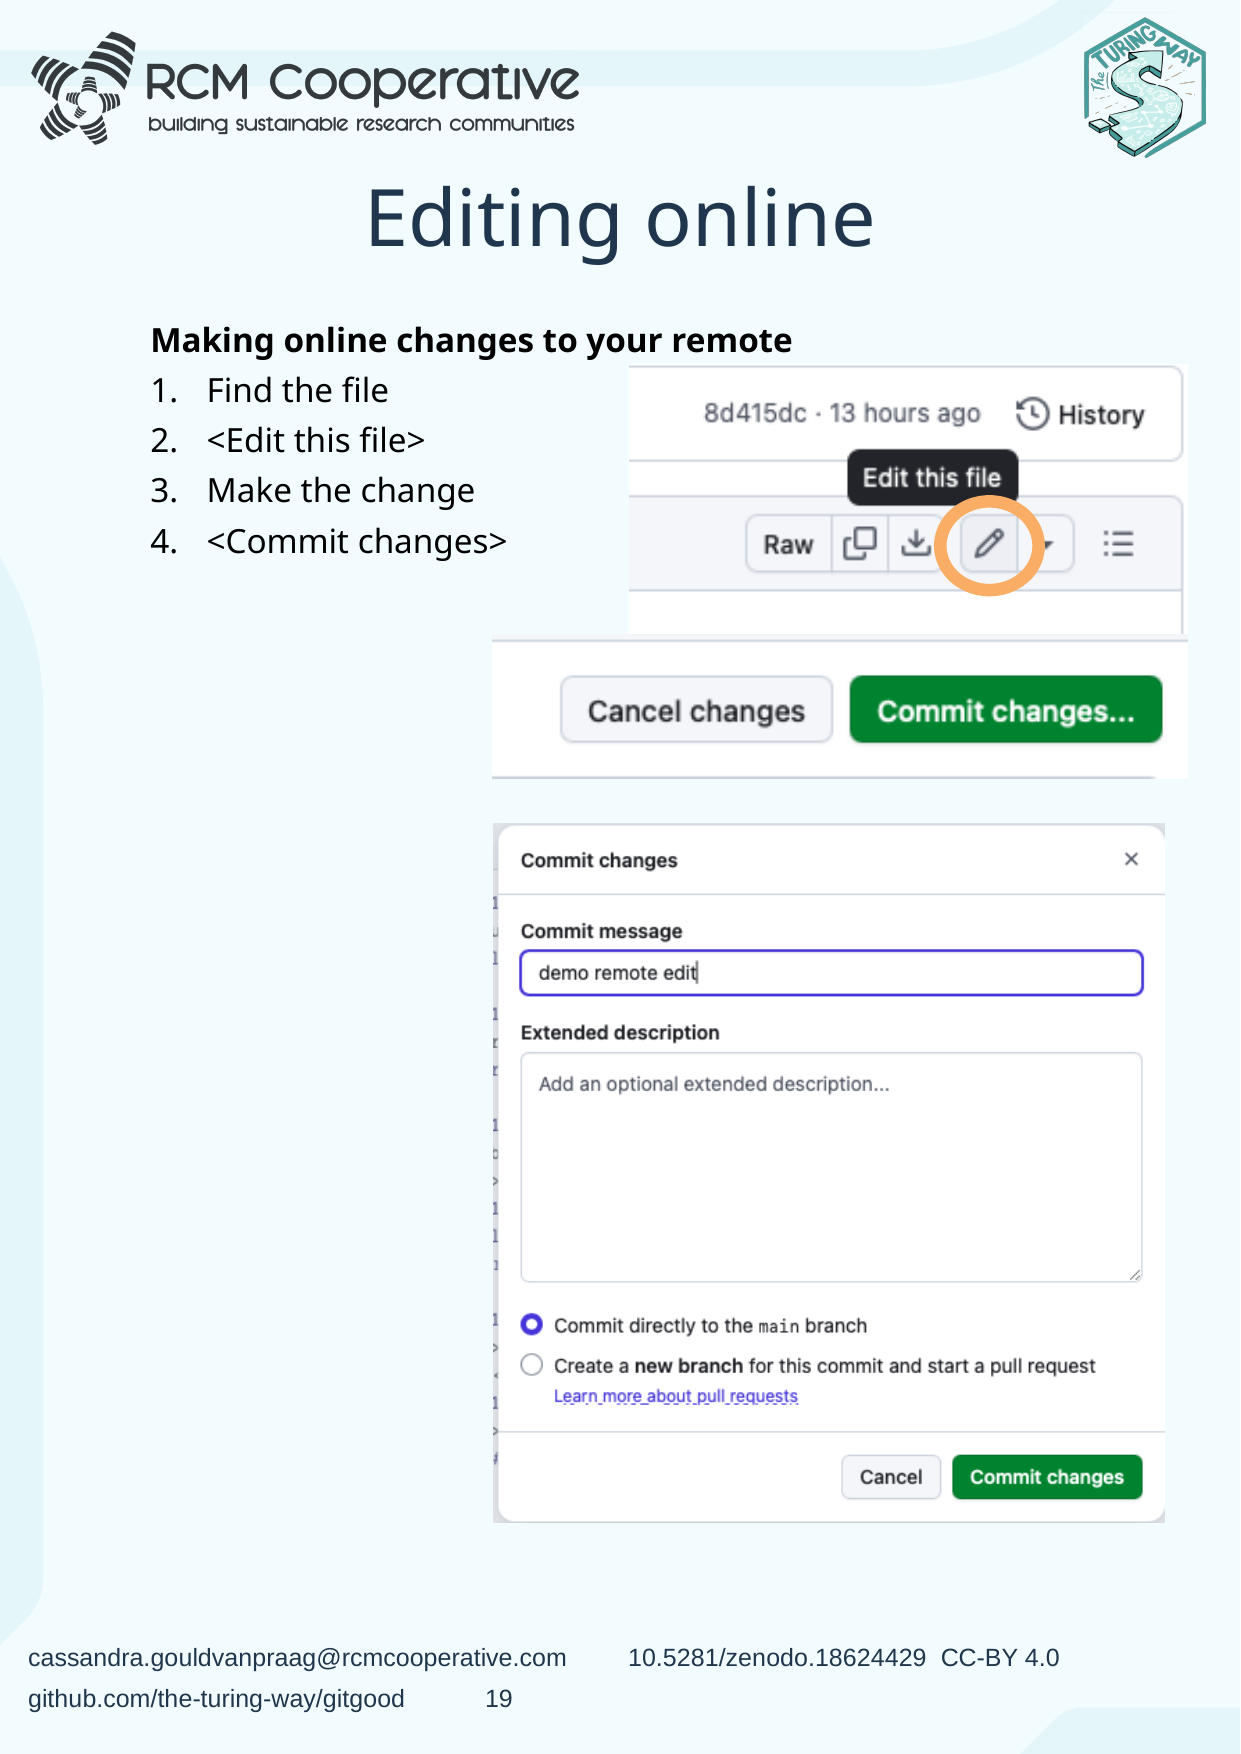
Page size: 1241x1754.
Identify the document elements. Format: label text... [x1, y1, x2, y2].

list Making online changes to your remote Find the file <Edit this file> Make the change <Commit changes> [112, 300, 1128, 1567]
picture [1080, 12, 1210, 162]
title Editing online [75, 151, 1165, 284]
picture [30, 31, 614, 149]
picture [491, 364, 1189, 779]
picture [493, 822, 1166, 1523]
